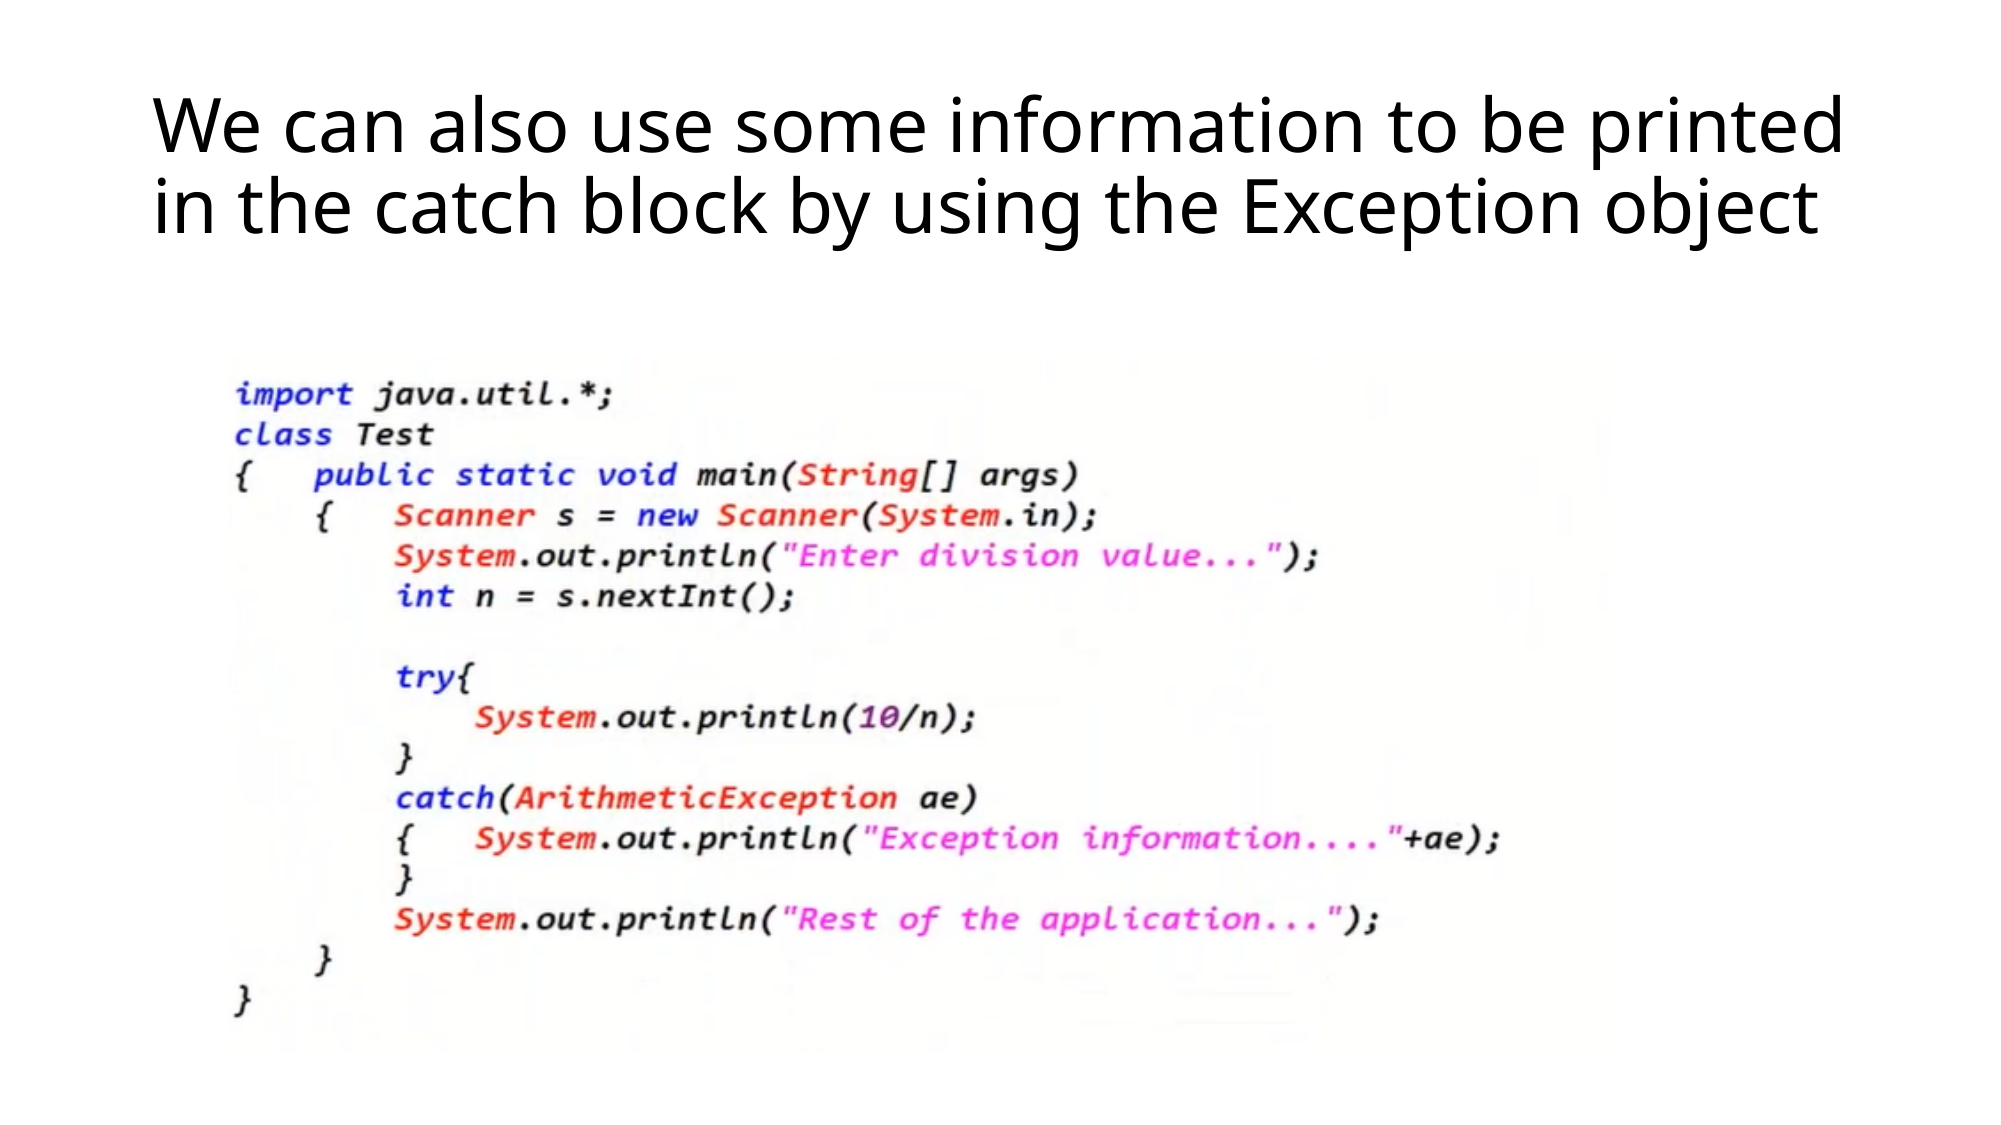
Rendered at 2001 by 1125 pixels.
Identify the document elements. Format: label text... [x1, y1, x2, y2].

title We can also use some information to be printed in the catch block by using the Exception object [137, 59, 1863, 278]
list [228, 356, 1612, 1053]
